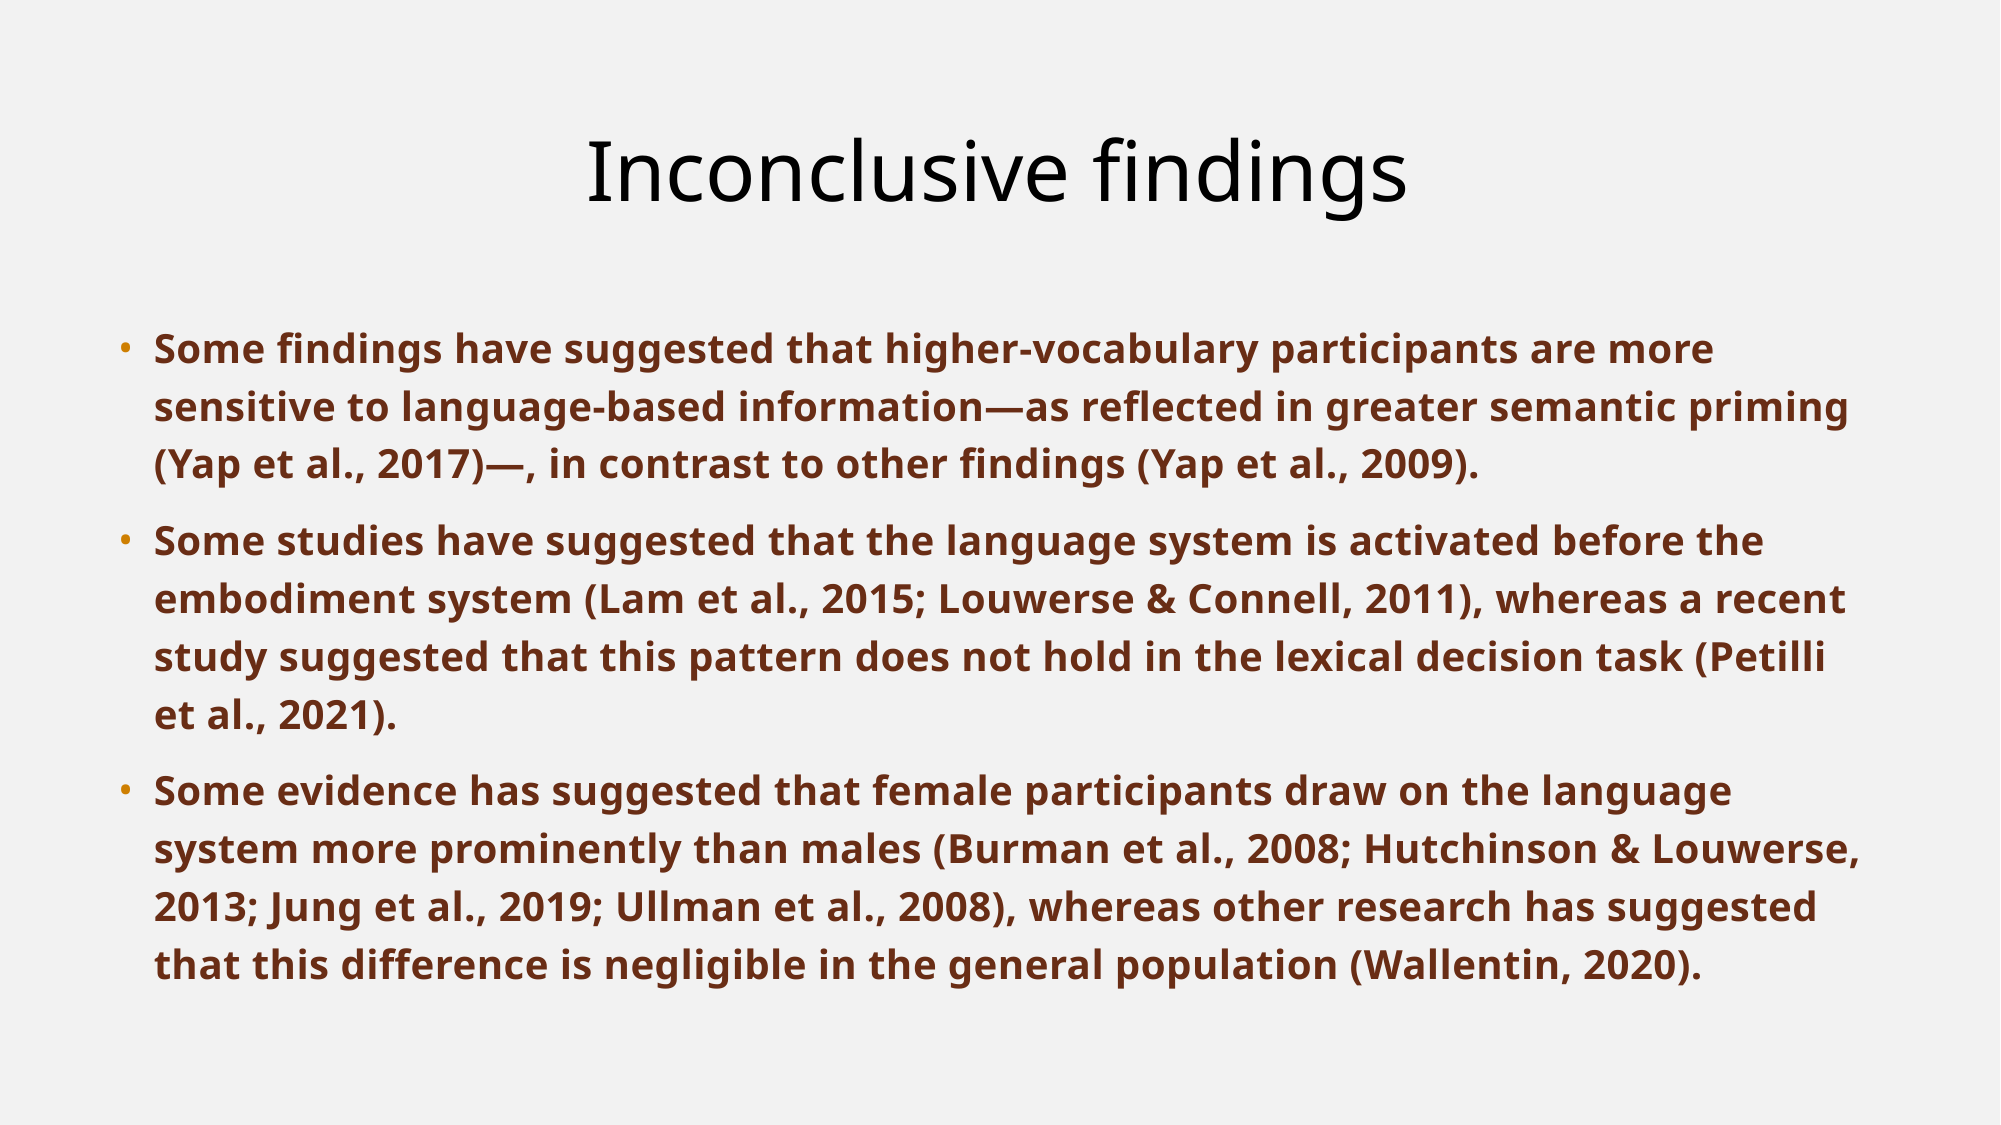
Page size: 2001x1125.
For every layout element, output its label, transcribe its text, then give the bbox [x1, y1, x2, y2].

list Some findings have suggested that higher-vocabulary participants are more sensitive to language-based information—as reflected in greater semantic priming (Yap et al., 2017)—, in contrast to other findings (Yap et al., 2009). Some studies have suggested that the language system is activated before the embodiment system (Lam et al., 2015; Louwerse & Connell, 2011), whereas a recent study suggested that this pattern does not hold in the lexical decision task (Petilli et al., 2021). Some evidence has suggested that female participants draw on the language system more prominently than males (Burman et al., 2008; Hutchinson & Louwerse, 2013; Jung et al., 2019; Ullman et al., 2008), whereas other research has suggested that this difference is negligible in the general population (Wallentin, 2020). [118, 313, 1878, 1007]
title Inconclusive findings [118, 118, 1878, 257]
